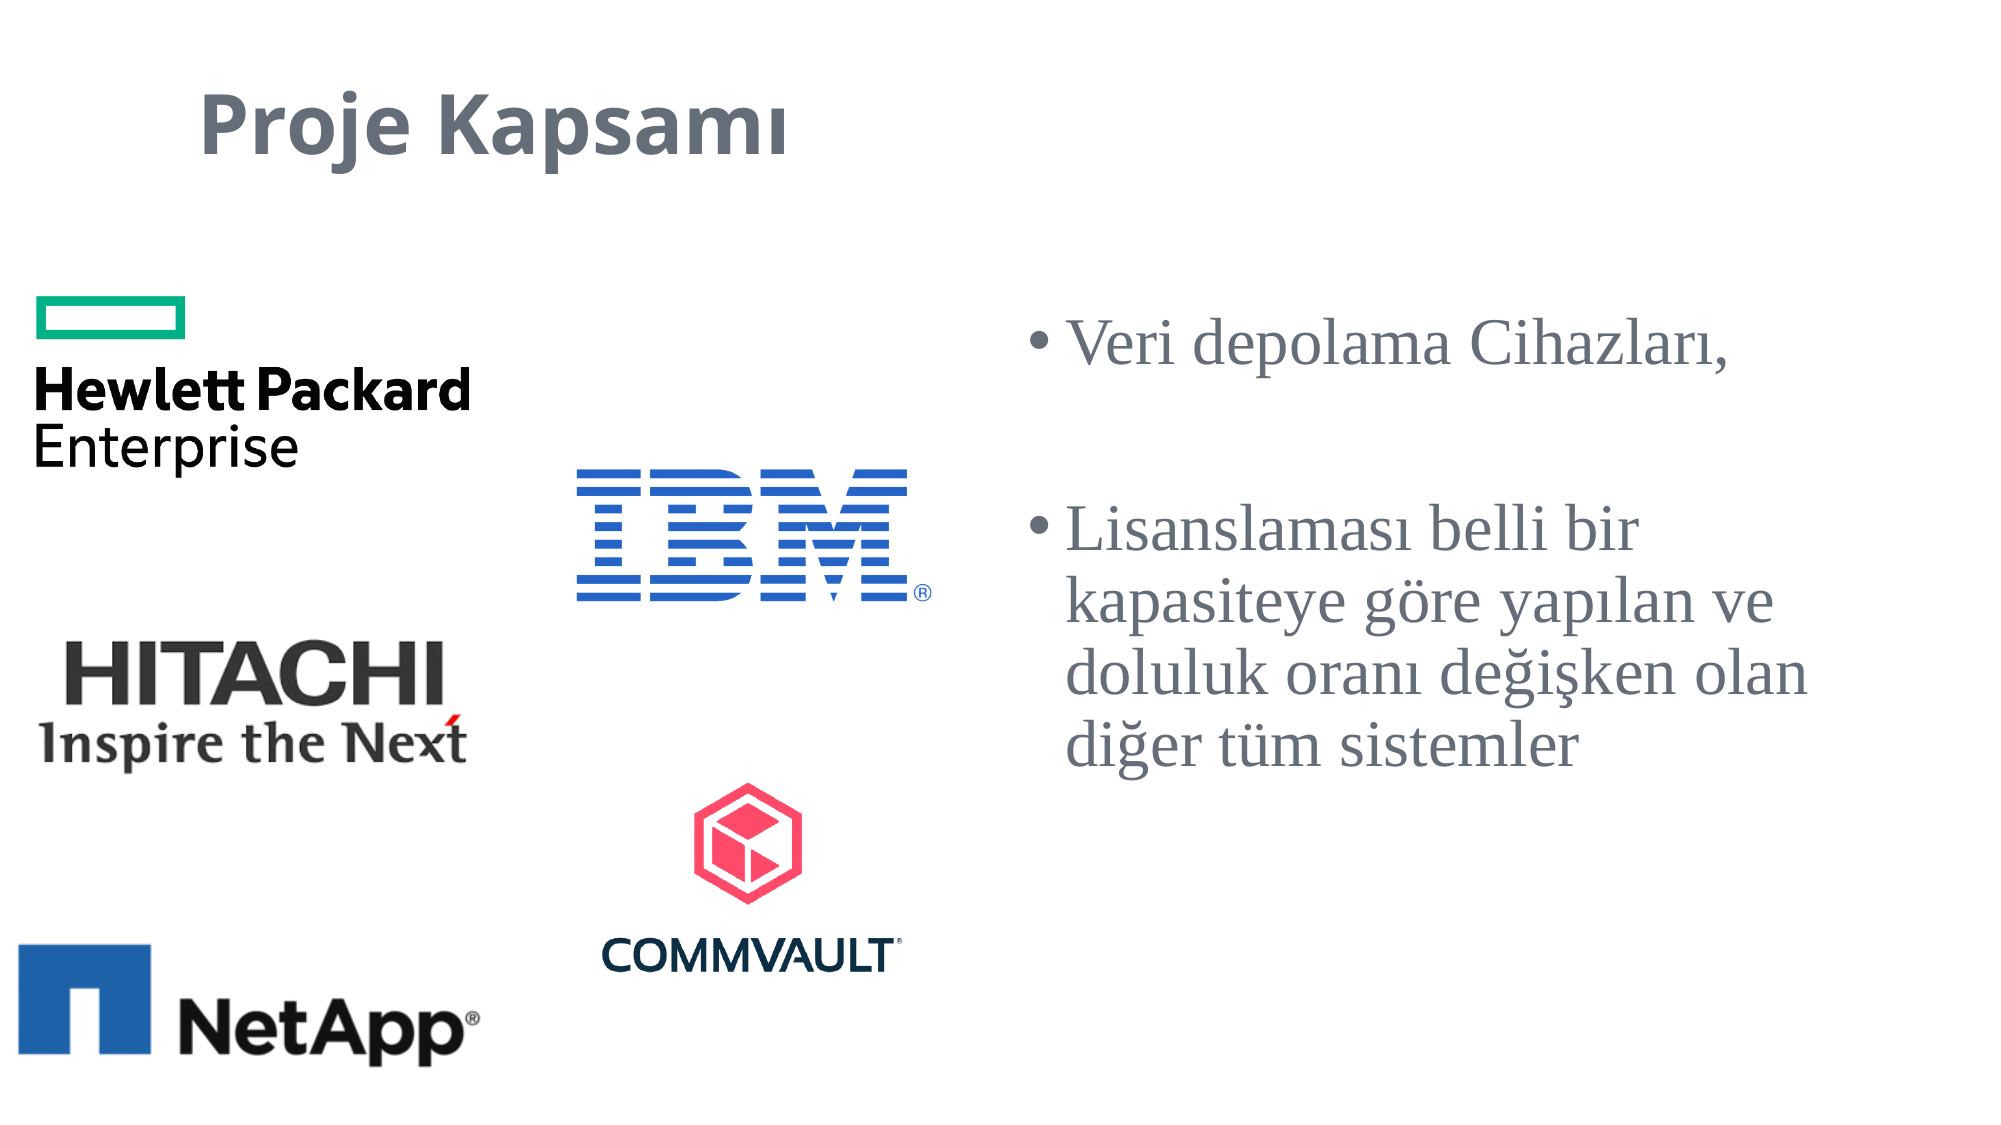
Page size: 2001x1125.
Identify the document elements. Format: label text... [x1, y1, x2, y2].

picture [565, 447, 941, 624]
list Veri depolama Cihazları, Lisanslaması belli bir kapasiteye göre yapılan ve doluluk oranı değişken olan diğer tüm sistemler [1012, 299, 1863, 1014]
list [36, 296, 469, 478]
picture [0, 877, 506, 1117]
picture [0, 619, 506, 797]
list Proje Kapsamı [182, 74, 1694, 155]
picture [602, 764, 902, 990]
